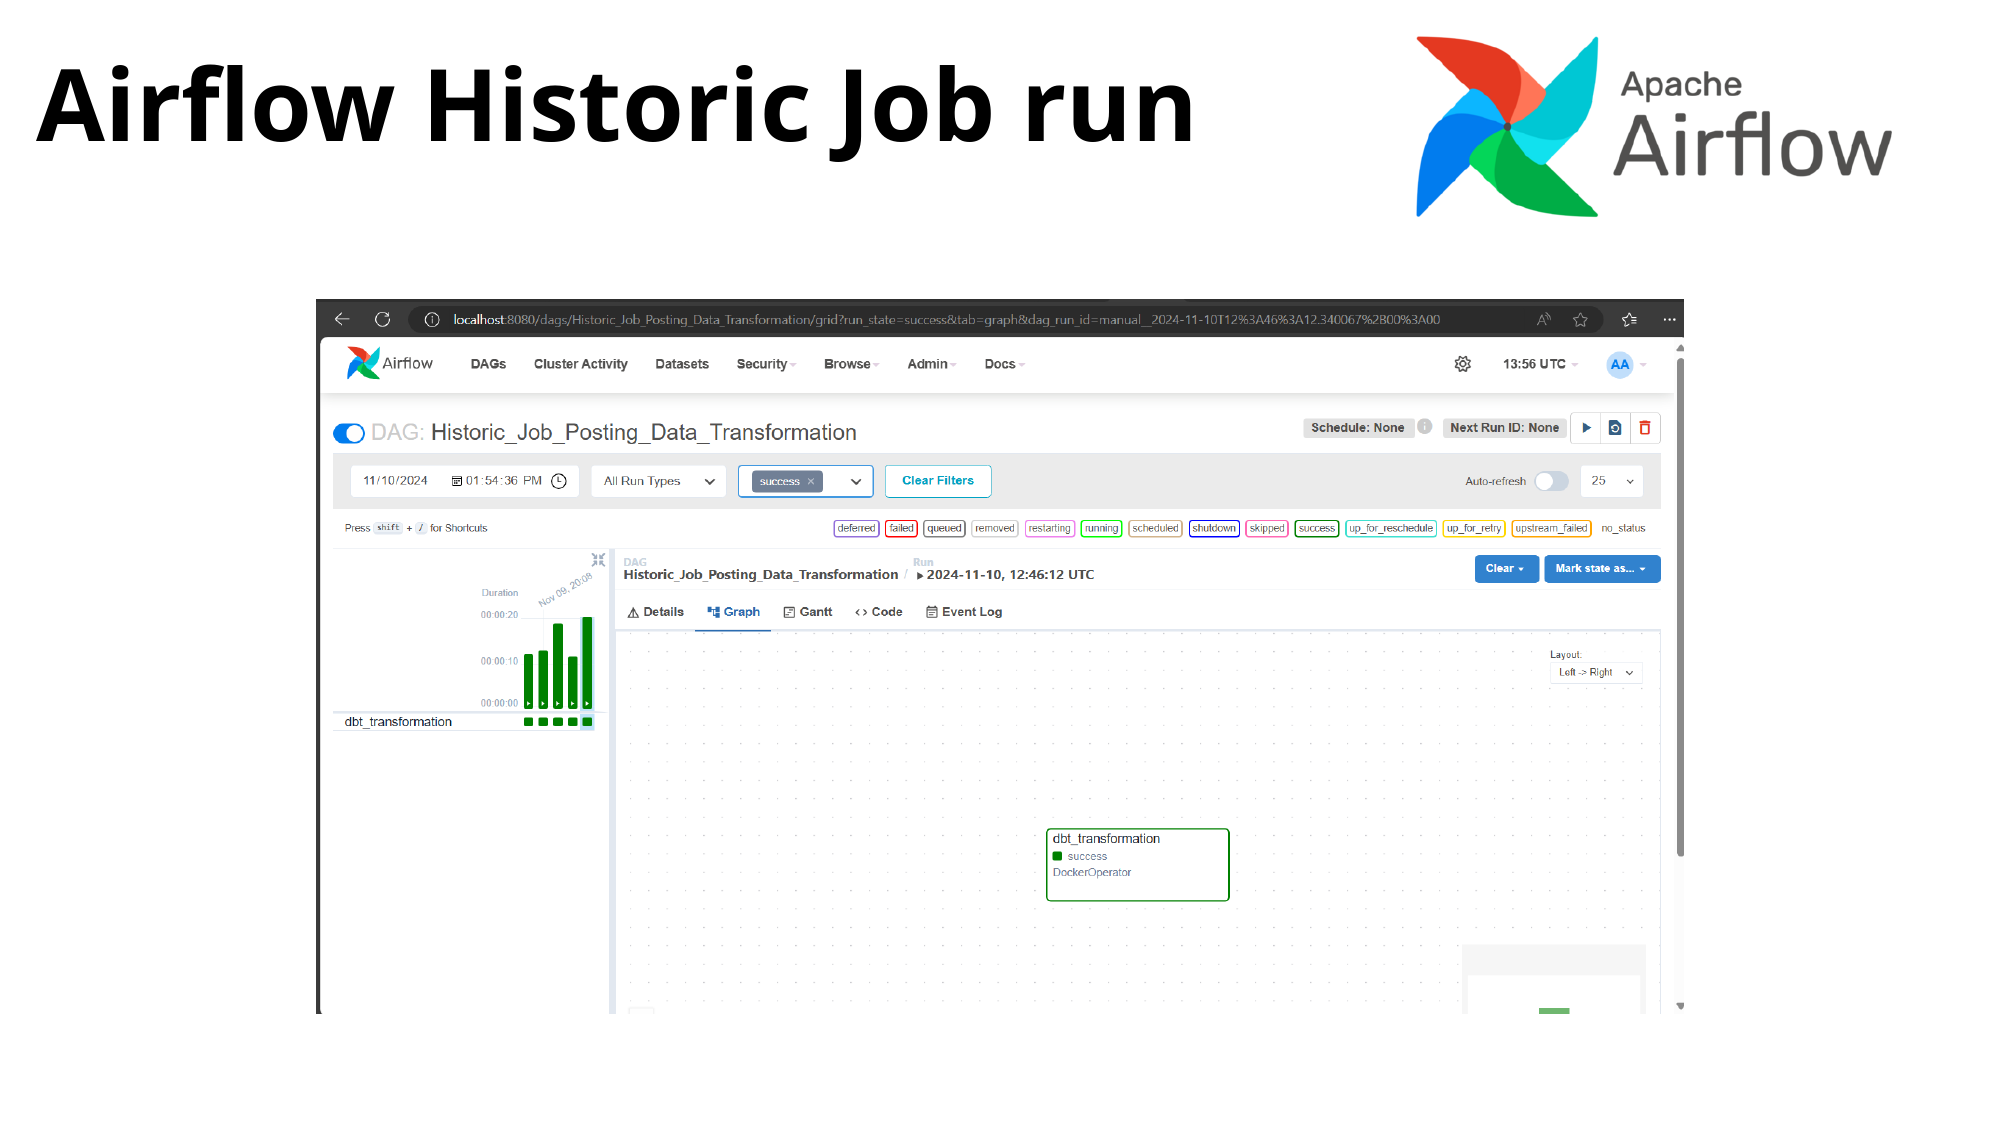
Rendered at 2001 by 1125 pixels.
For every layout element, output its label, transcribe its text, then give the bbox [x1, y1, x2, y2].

picture [1414, 34, 1892, 218]
title Airflow Historic Job run [21, 0, 1747, 218]
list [316, 298, 1684, 1014]
